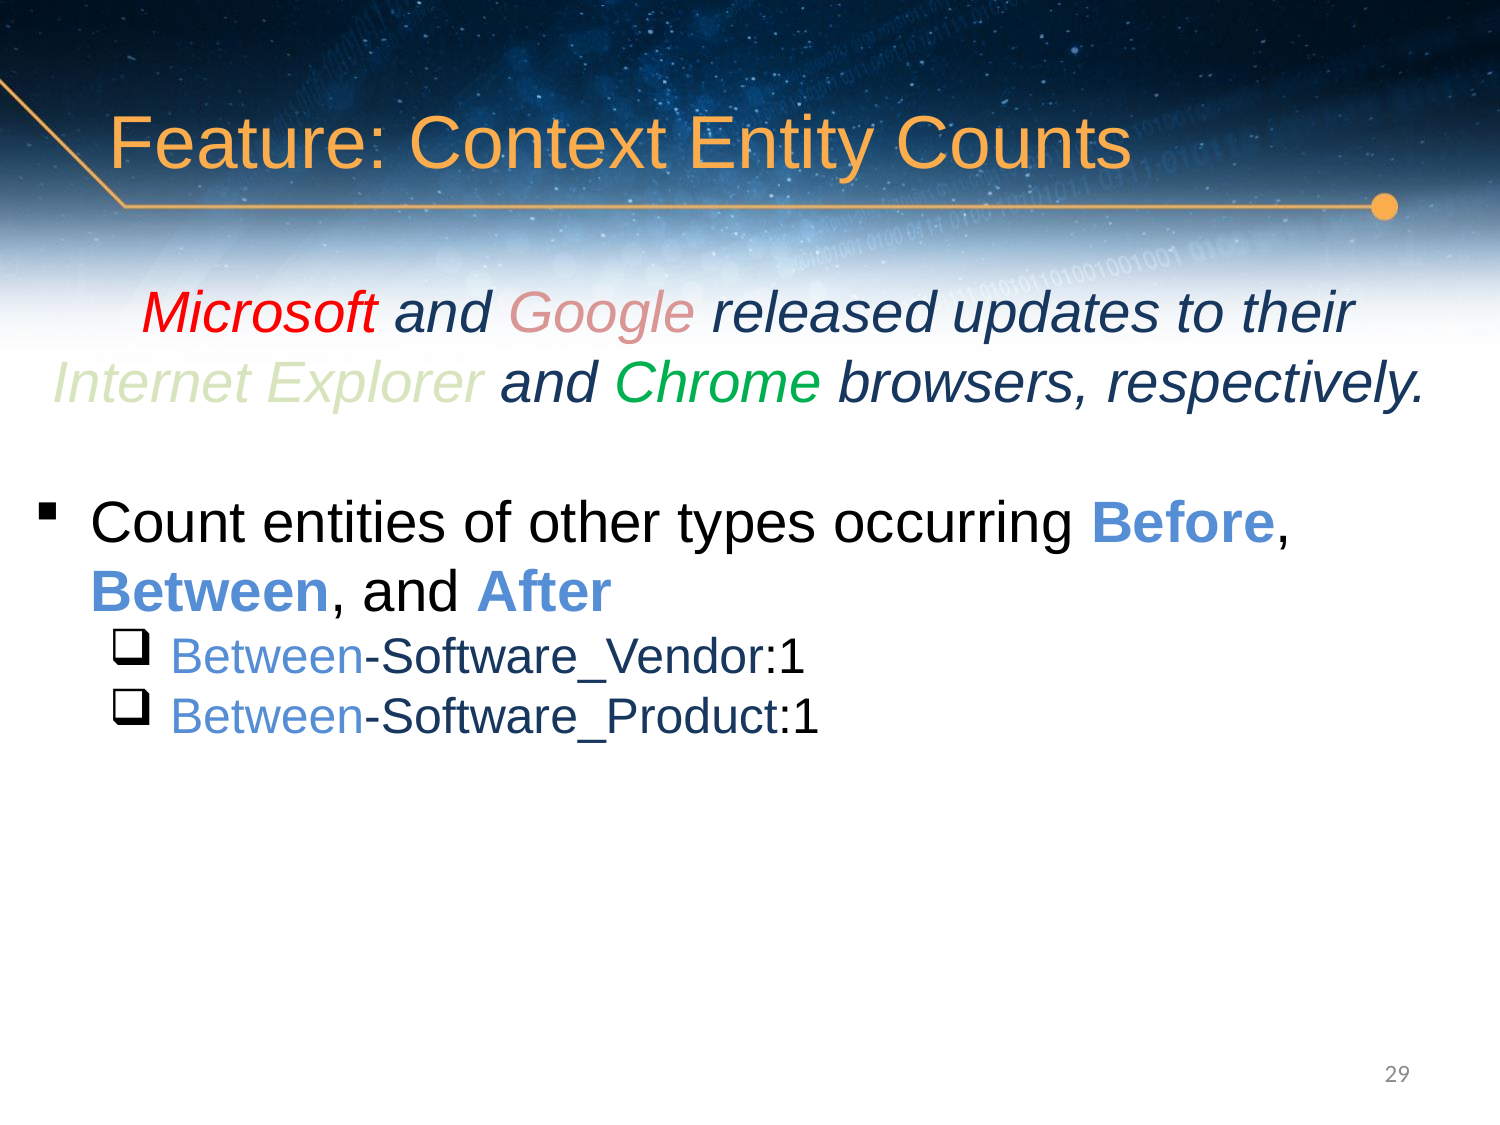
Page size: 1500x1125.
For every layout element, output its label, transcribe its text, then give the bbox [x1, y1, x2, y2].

slide_number 29 [1074, 1042, 1425, 1103]
picture [0, 0, 1500, 449]
list Microsoft and Google released updates to their Internet Explorer and Chrome browsers, respectively. Count entities of other types occurring Before, Between, and After Between-Software_Vendor:1 Between-Software_Product:1 [19, 266, 1463, 1043]
title Feature: Context Entity Counts [93, 45, 1444, 233]
